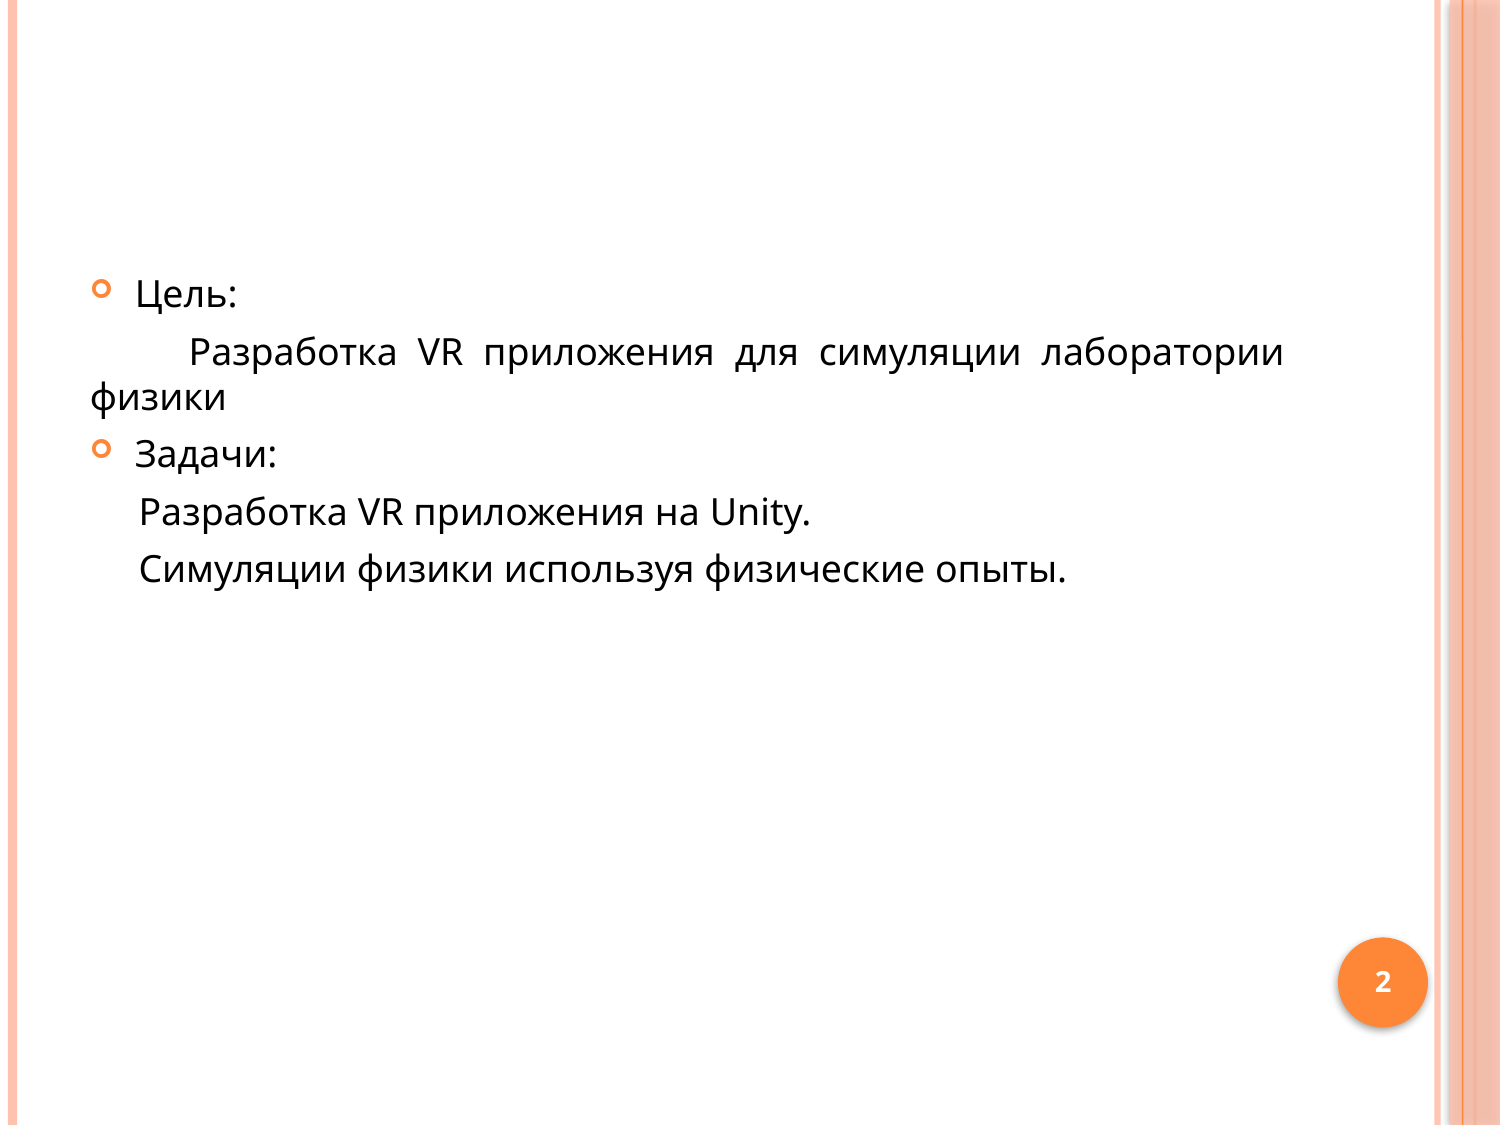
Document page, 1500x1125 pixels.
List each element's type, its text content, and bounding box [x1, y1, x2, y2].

slide_number 2 [1333, 940, 1434, 1027]
list Цель: Разработка VR приложения для симуляции лаборатории физики Задачи: Разработка VR приложения на Unity. Симуляции физики используя физические опыты. [75, 262, 1300, 1062]
